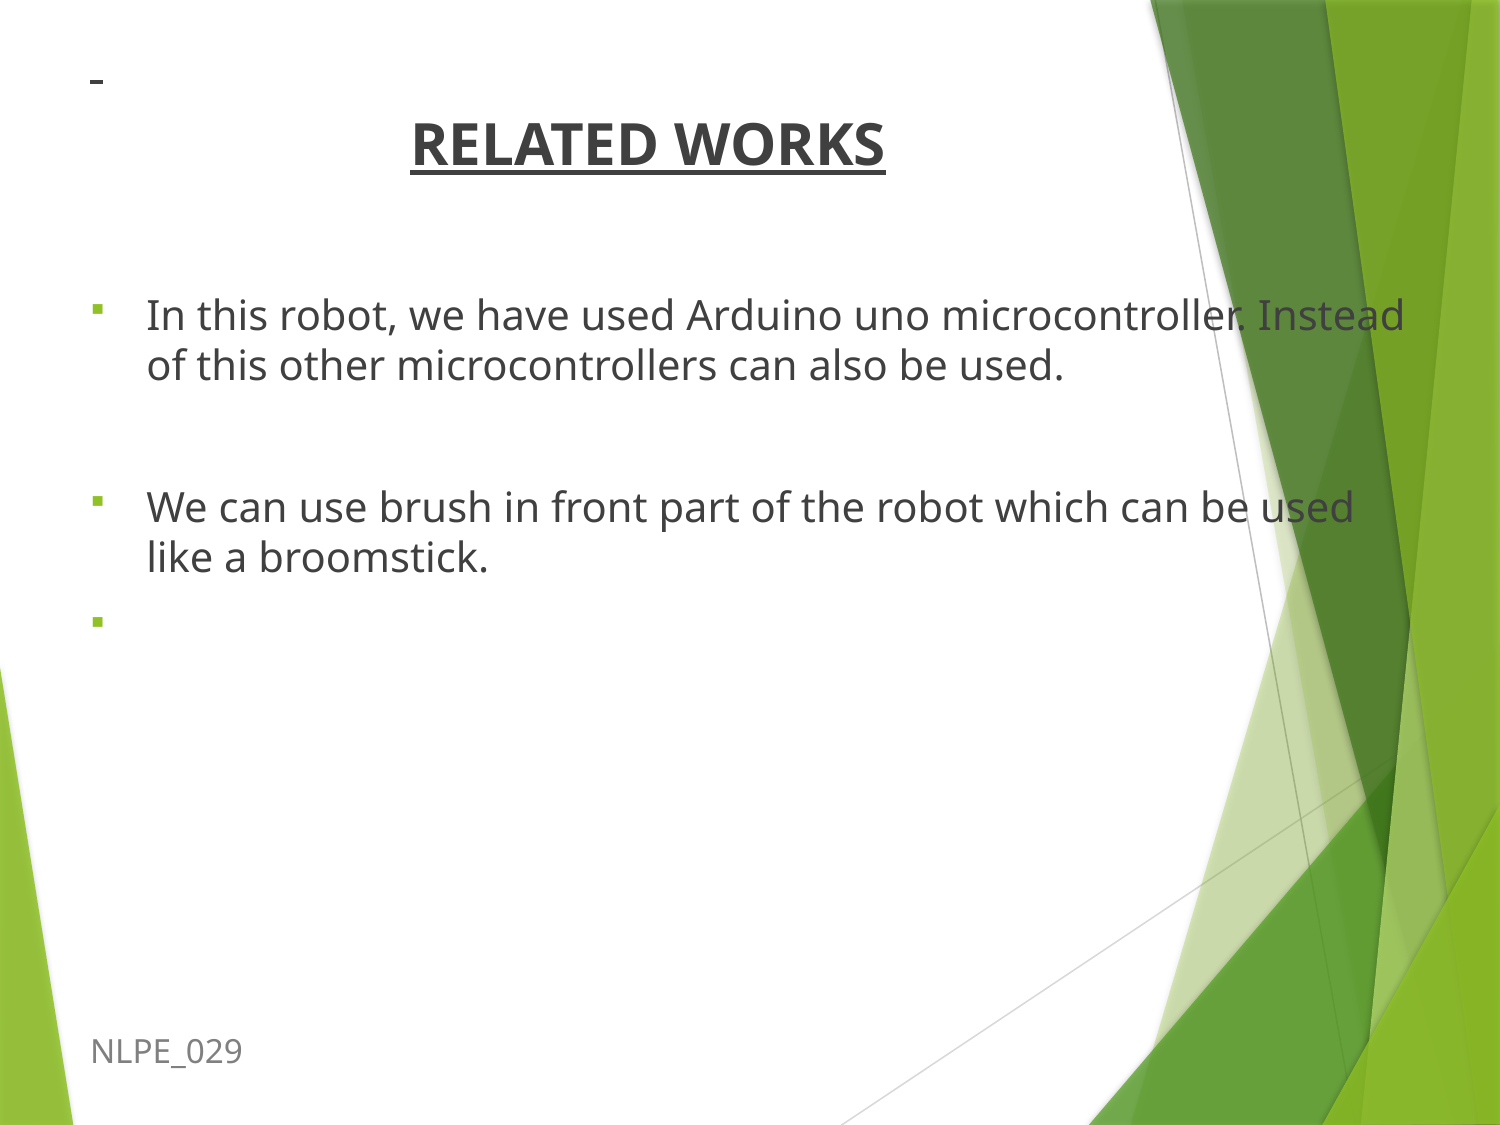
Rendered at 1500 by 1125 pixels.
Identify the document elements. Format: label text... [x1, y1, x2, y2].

list RELATED WORKS In this robot, we have used Arduino uno microcontroller. Instead of this other microcontrollers can also be used. We can use brush in front part of the robot which can be used like a broomstick. [75, 19, 1425, 994]
title NLPE_029 [75, 1023, 1425, 1083]
